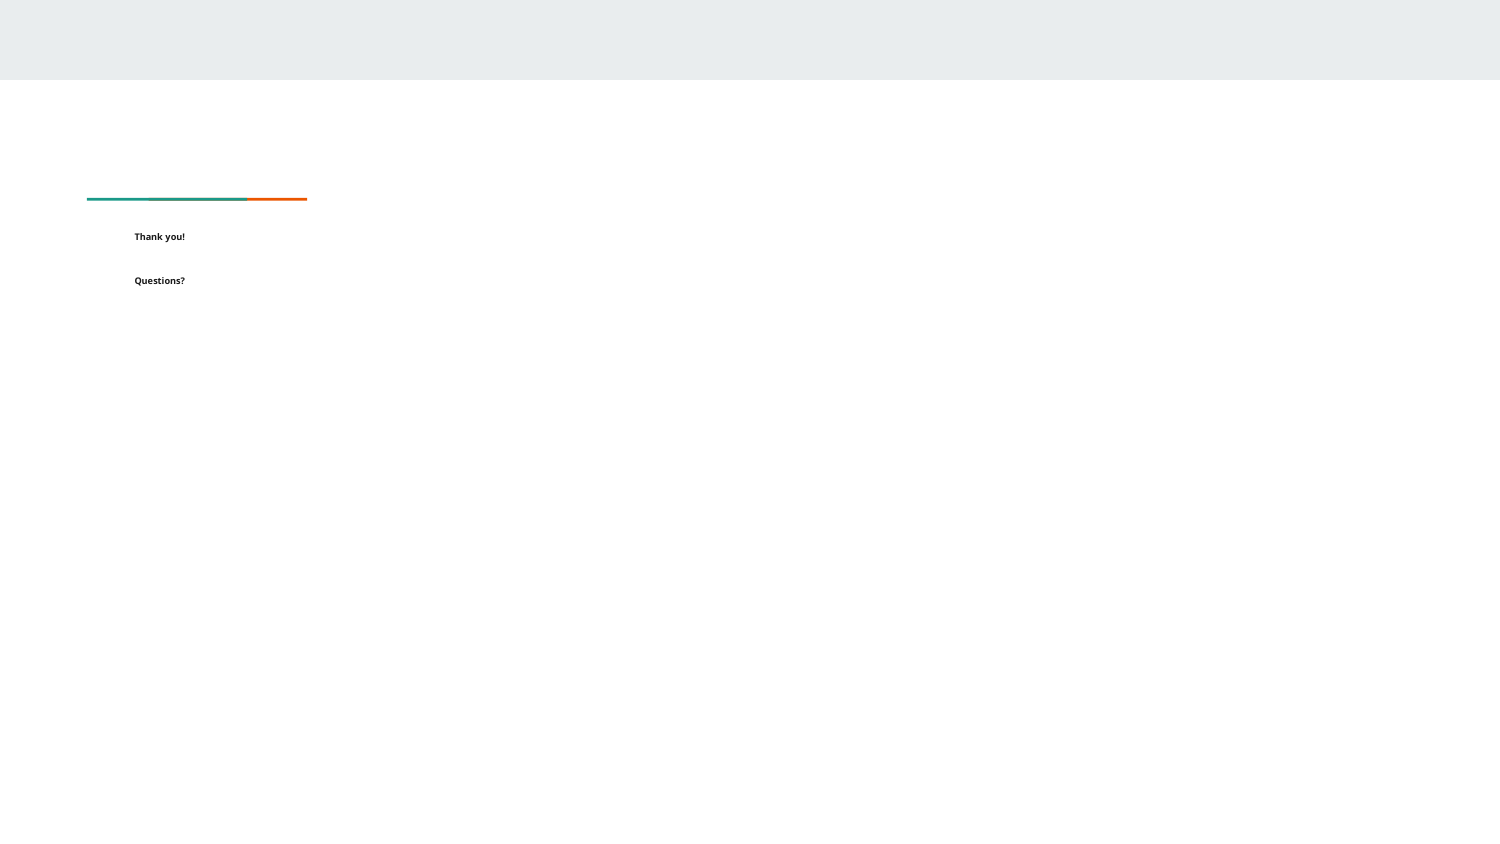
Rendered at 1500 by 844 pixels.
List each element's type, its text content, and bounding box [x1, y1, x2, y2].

title Thank you! Questions? [119, 216, 1381, 305]
